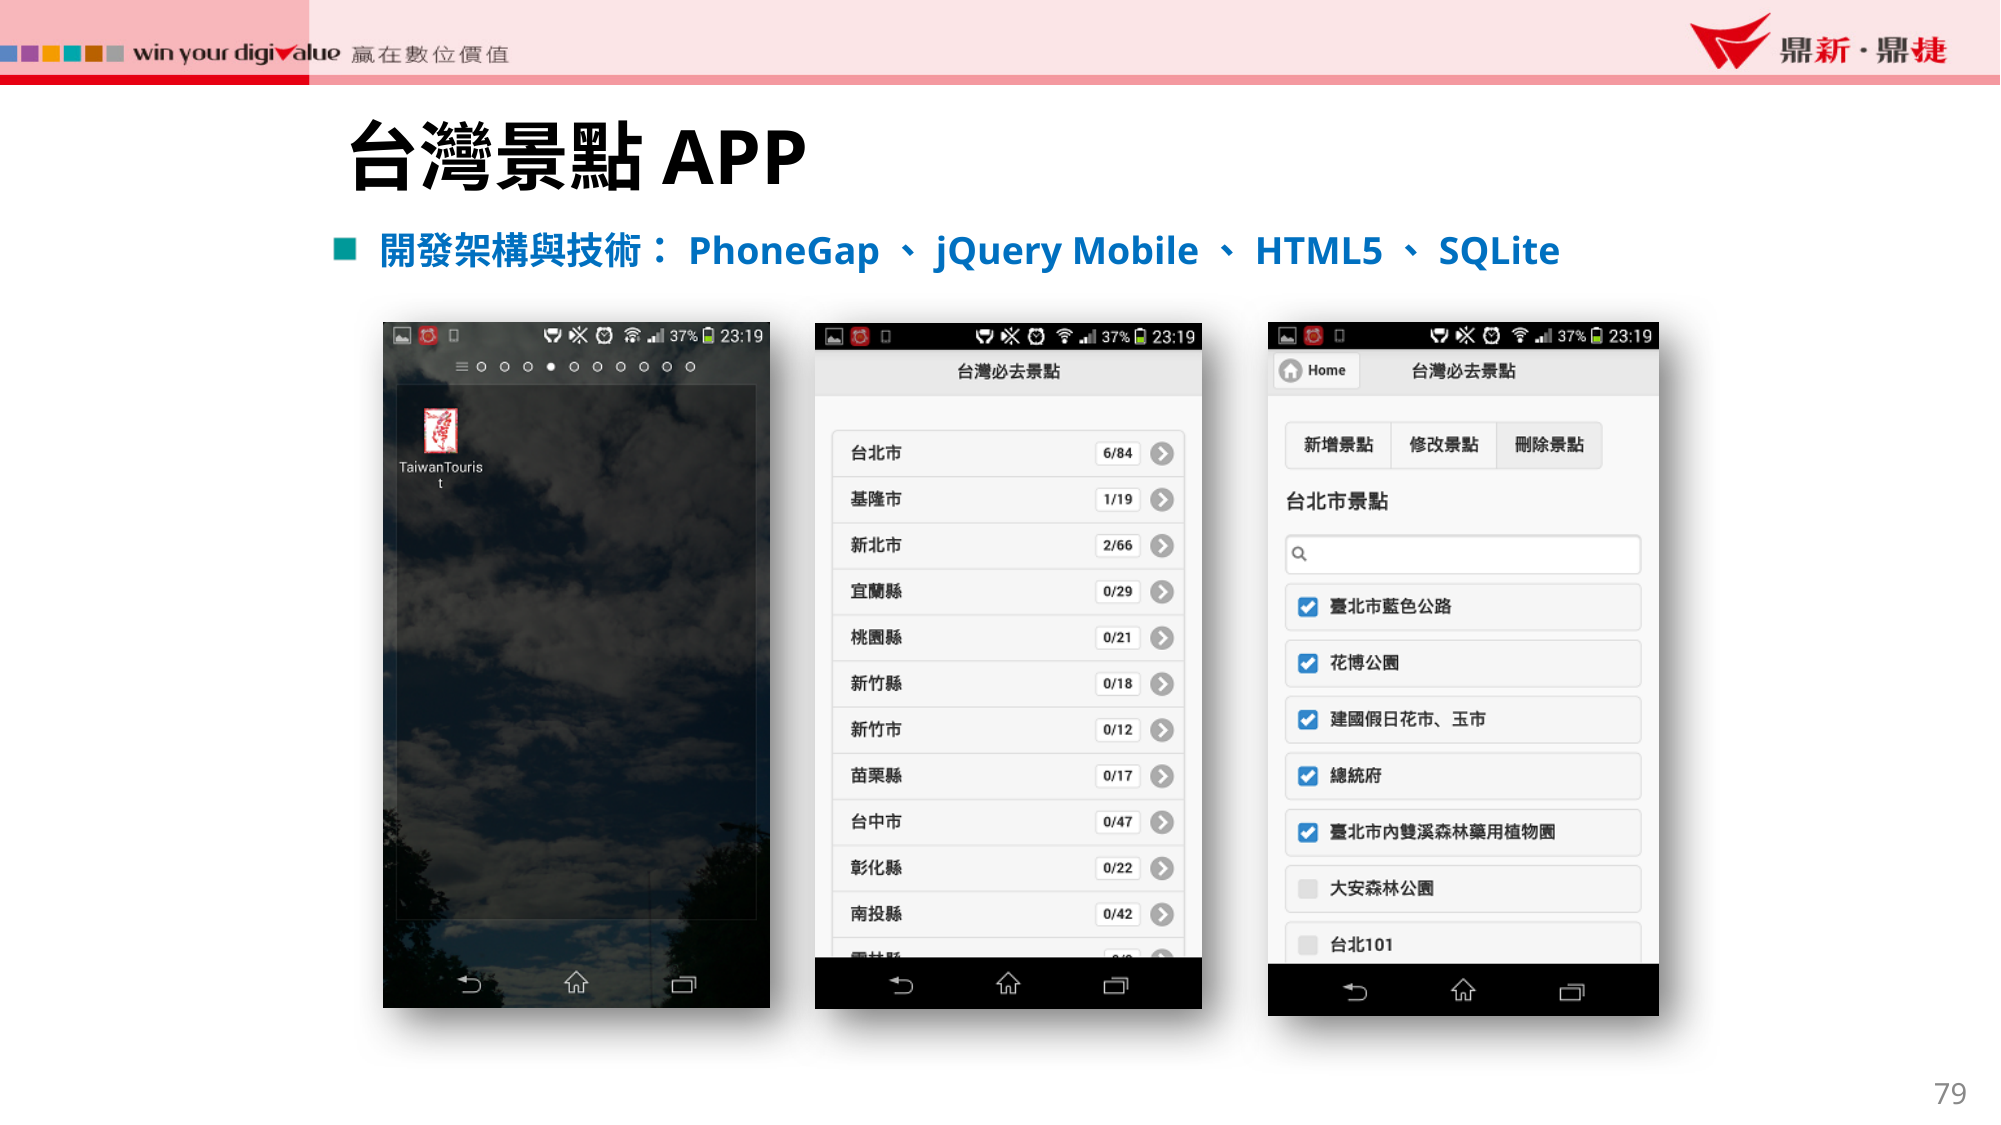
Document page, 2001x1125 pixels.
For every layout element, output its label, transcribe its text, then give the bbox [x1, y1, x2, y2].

picture [383, 322, 770, 1009]
text_box 台灣景點APP [330, 101, 824, 207]
picture [1268, 322, 1659, 1016]
picture [815, 322, 1202, 1009]
slide_number 79 [1897, 1065, 2000, 1125]
picture [0, 0, 2000, 85]
picture [332, 236, 359, 263]
text_box 開發架構與技術：PhoneGap、jQuery Mobile、HTML5、SQLite [317, 219, 1576, 280]
